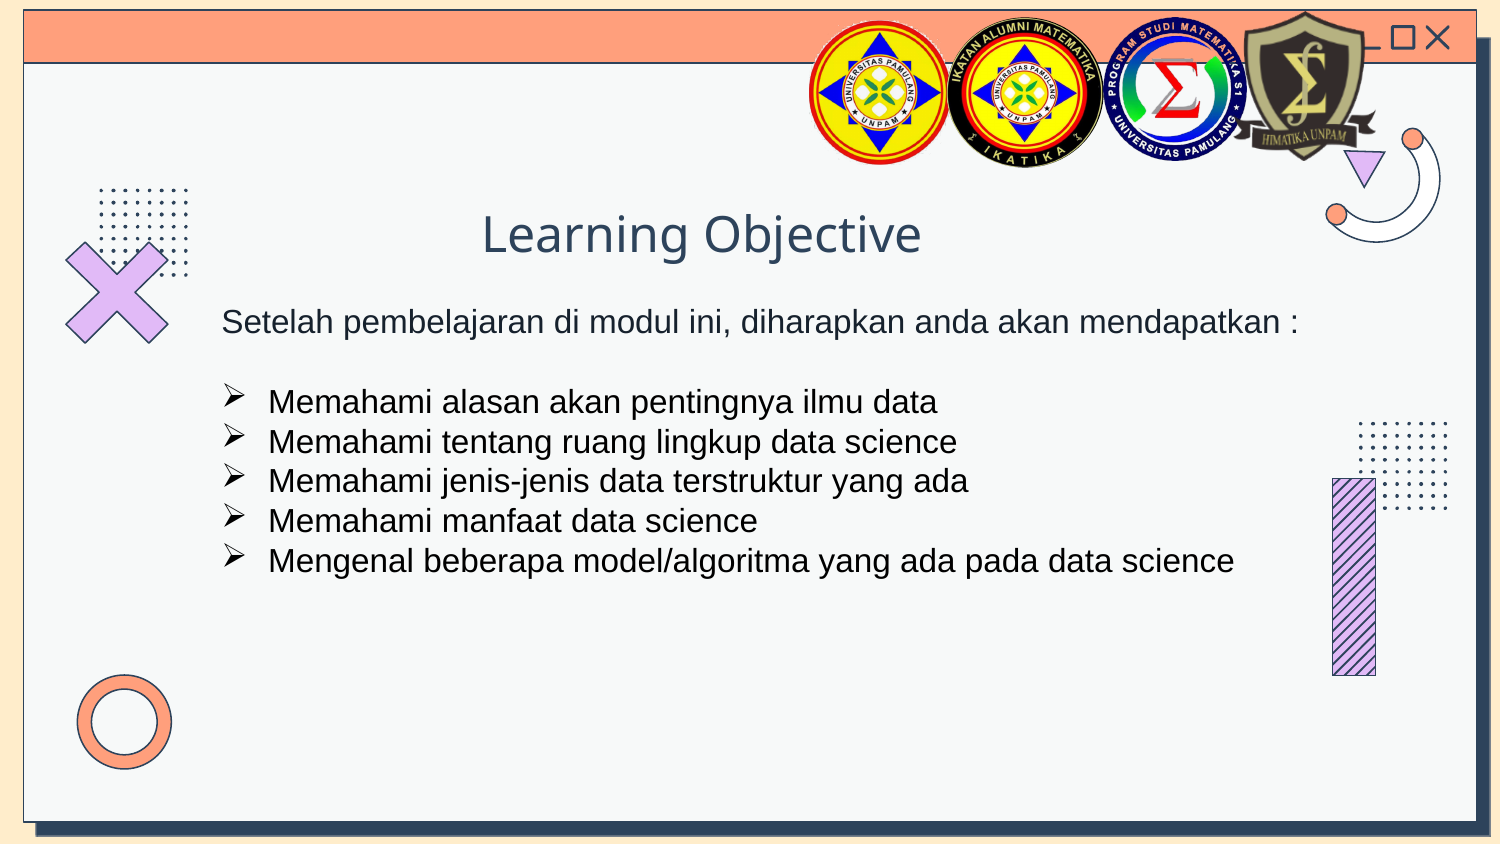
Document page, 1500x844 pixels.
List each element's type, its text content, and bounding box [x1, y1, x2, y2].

text_box [65, 242, 168, 344]
text_box Learning Objective [301, 187, 1104, 260]
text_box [1255, 554, 1453, 599]
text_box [1325, 128, 1441, 243]
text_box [1358, 421, 1448, 511]
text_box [99, 188, 188, 277]
text_box Setelah pembelajaran di modul ini, diharapkan anda akan mendapatkan : Memahami alasan akan pentingnya ilmu data Memahami tentang ruang lingkup data science Memahami jenis-jenis data terstruktur yang ada Memahami manfaat data science Mengenal beberapa model/algoritma yang ada pada data science [206, 292, 1317, 587]
text_box [77, 675, 172, 769]
picture [808, 11, 1376, 168]
